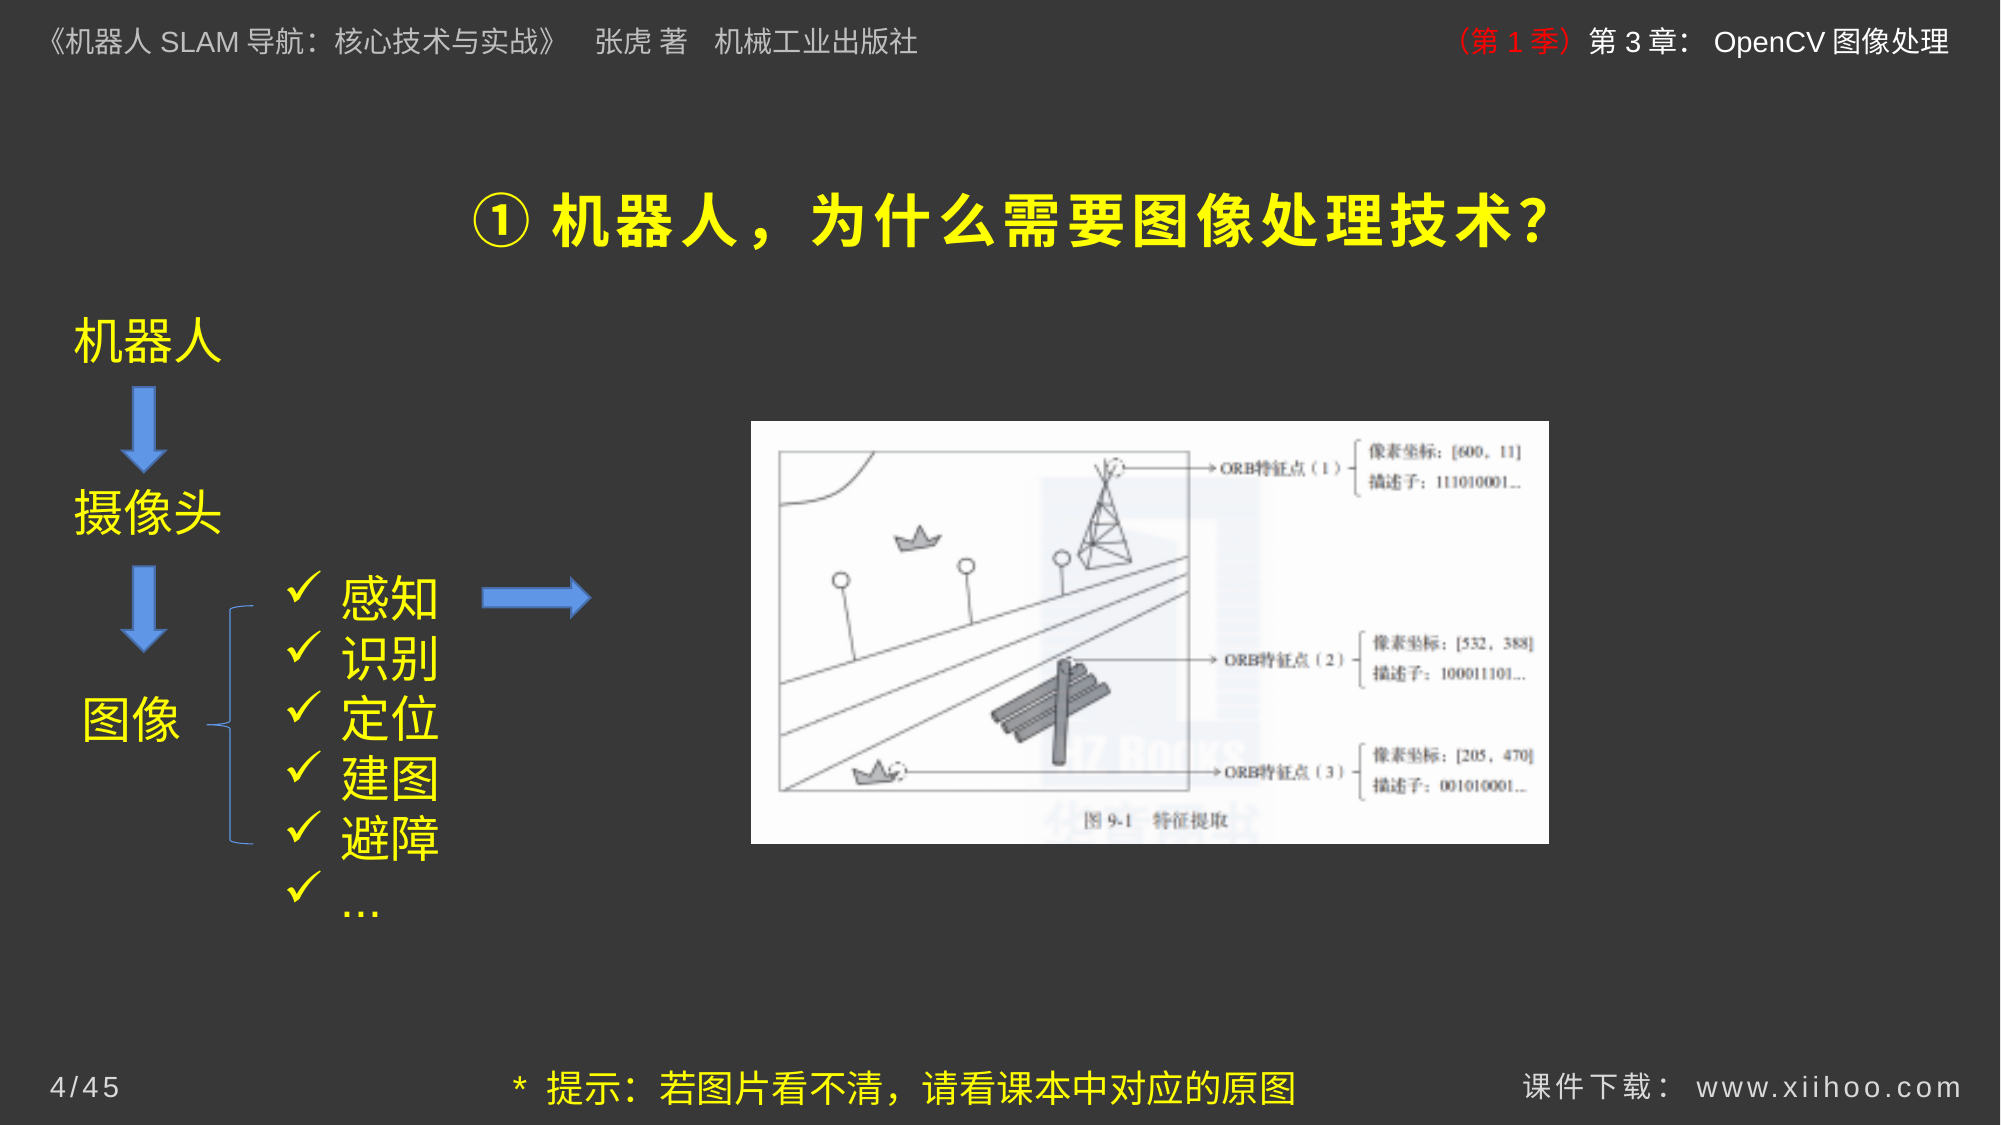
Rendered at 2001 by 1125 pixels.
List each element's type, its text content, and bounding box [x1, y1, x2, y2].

title ①机器人，为什么需要图像处理技术？ [443, 127, 1549, 263]
text_box [206, 605, 254, 845]
text_box 4/45 [34, 1060, 187, 1111]
text_box 图像 [56, 681, 207, 757]
text_box 《机器人SLAM导航：核心技术与实战》 张虎 著 机械工业出版社 [16, 16, 940, 66]
text_box [481, 576, 592, 620]
text_box （第1季）第3章：OpenCV图像处理 [1075, 16, 1965, 66]
text_box * 提示：若图片看不清，请看课本中对应的原图 [368, 1057, 1441, 1118]
text_box [119, 565, 169, 654]
text_box 课件下载：www.xiihoo.com [1493, 1057, 1991, 1114]
picture [0, 0, 2001, 1125]
text_box 感知 识别 定位 建图 避障 ... [269, 560, 517, 935]
text_box [119, 386, 169, 474]
text_box 摄像头 [56, 473, 241, 549]
text_box 机器人 [56, 302, 241, 377]
